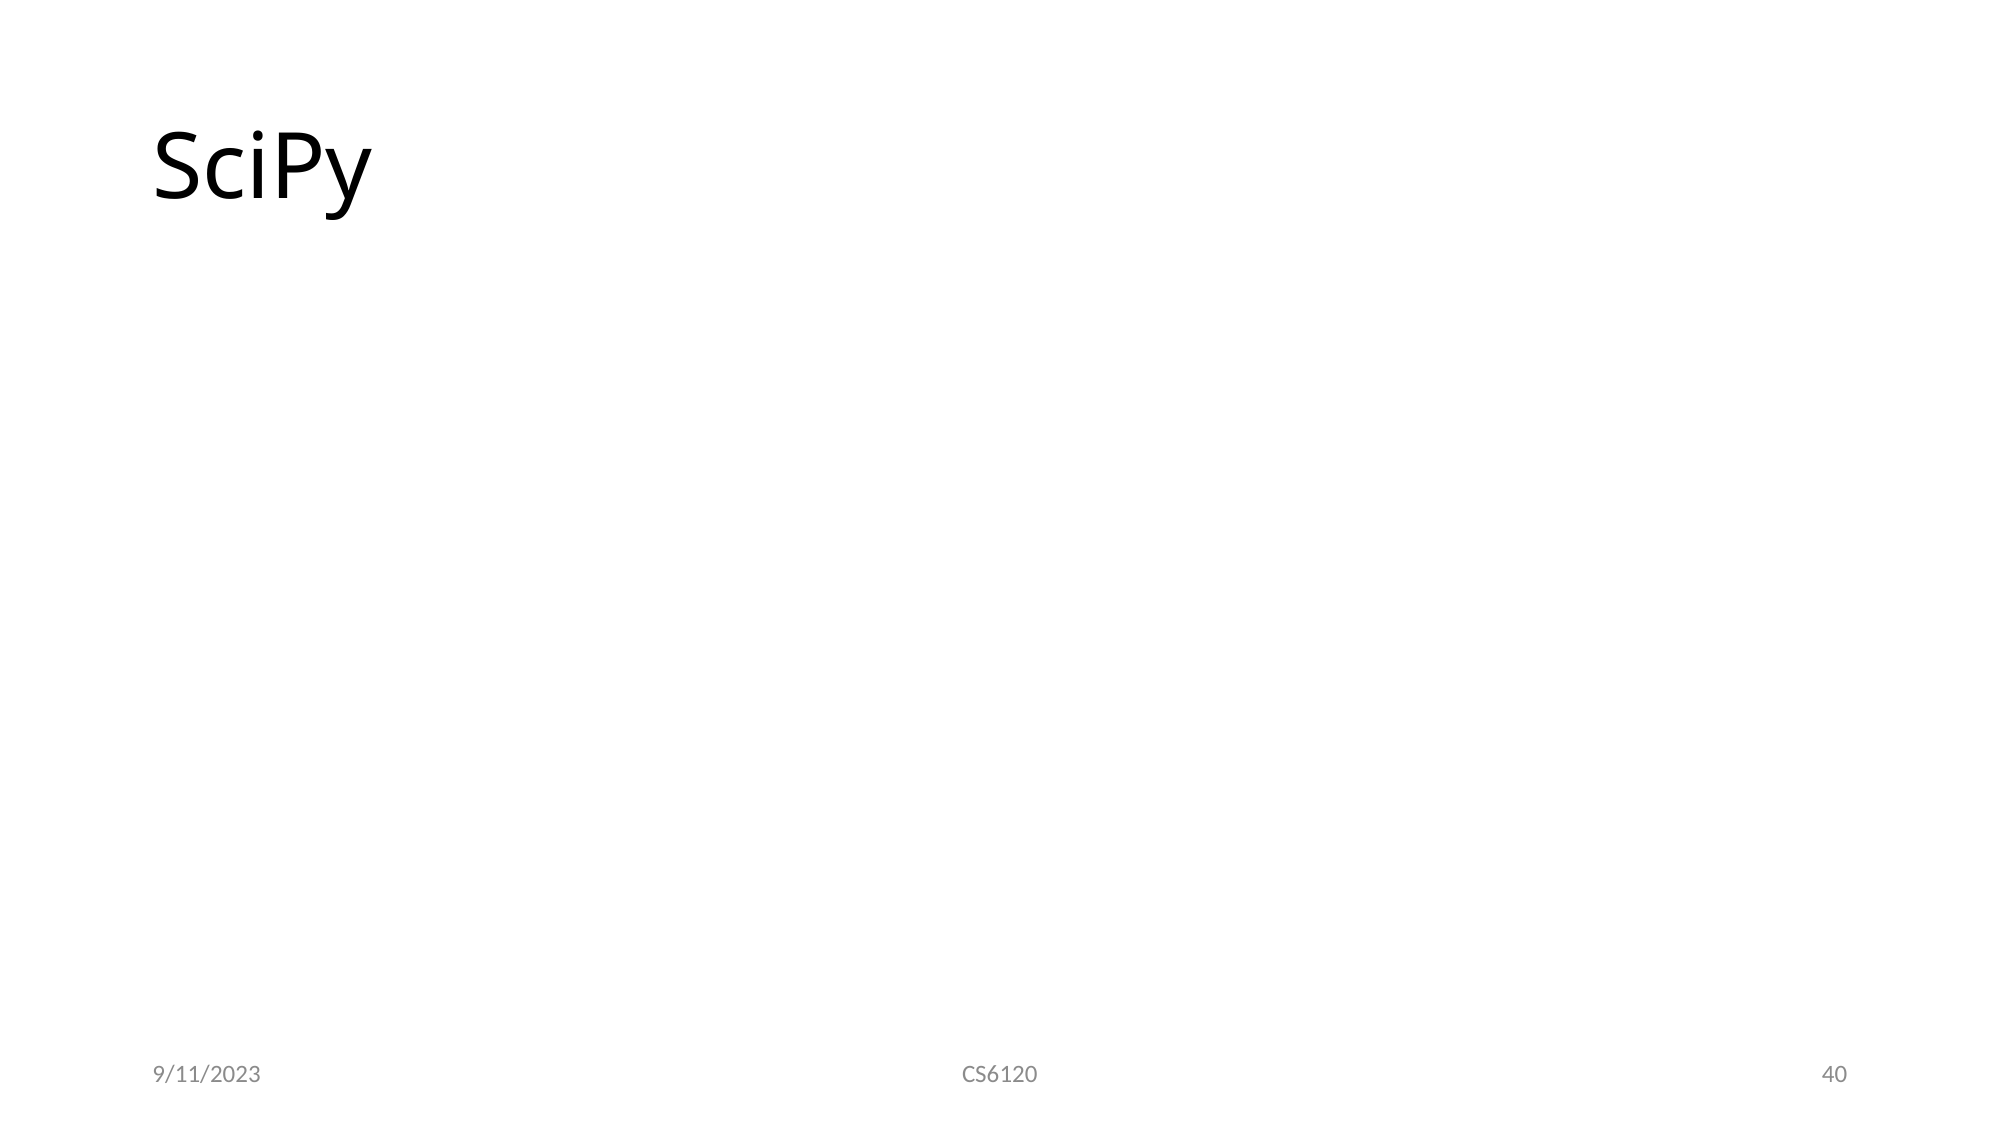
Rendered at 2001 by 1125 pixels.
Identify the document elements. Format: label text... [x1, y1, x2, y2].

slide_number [137, 1042, 588, 1103]
title SciPy [137, 59, 1863, 278]
footer CS6120 [662, 1042, 1338, 1103]
slide_number 40 [1412, 1042, 1863, 1103]
